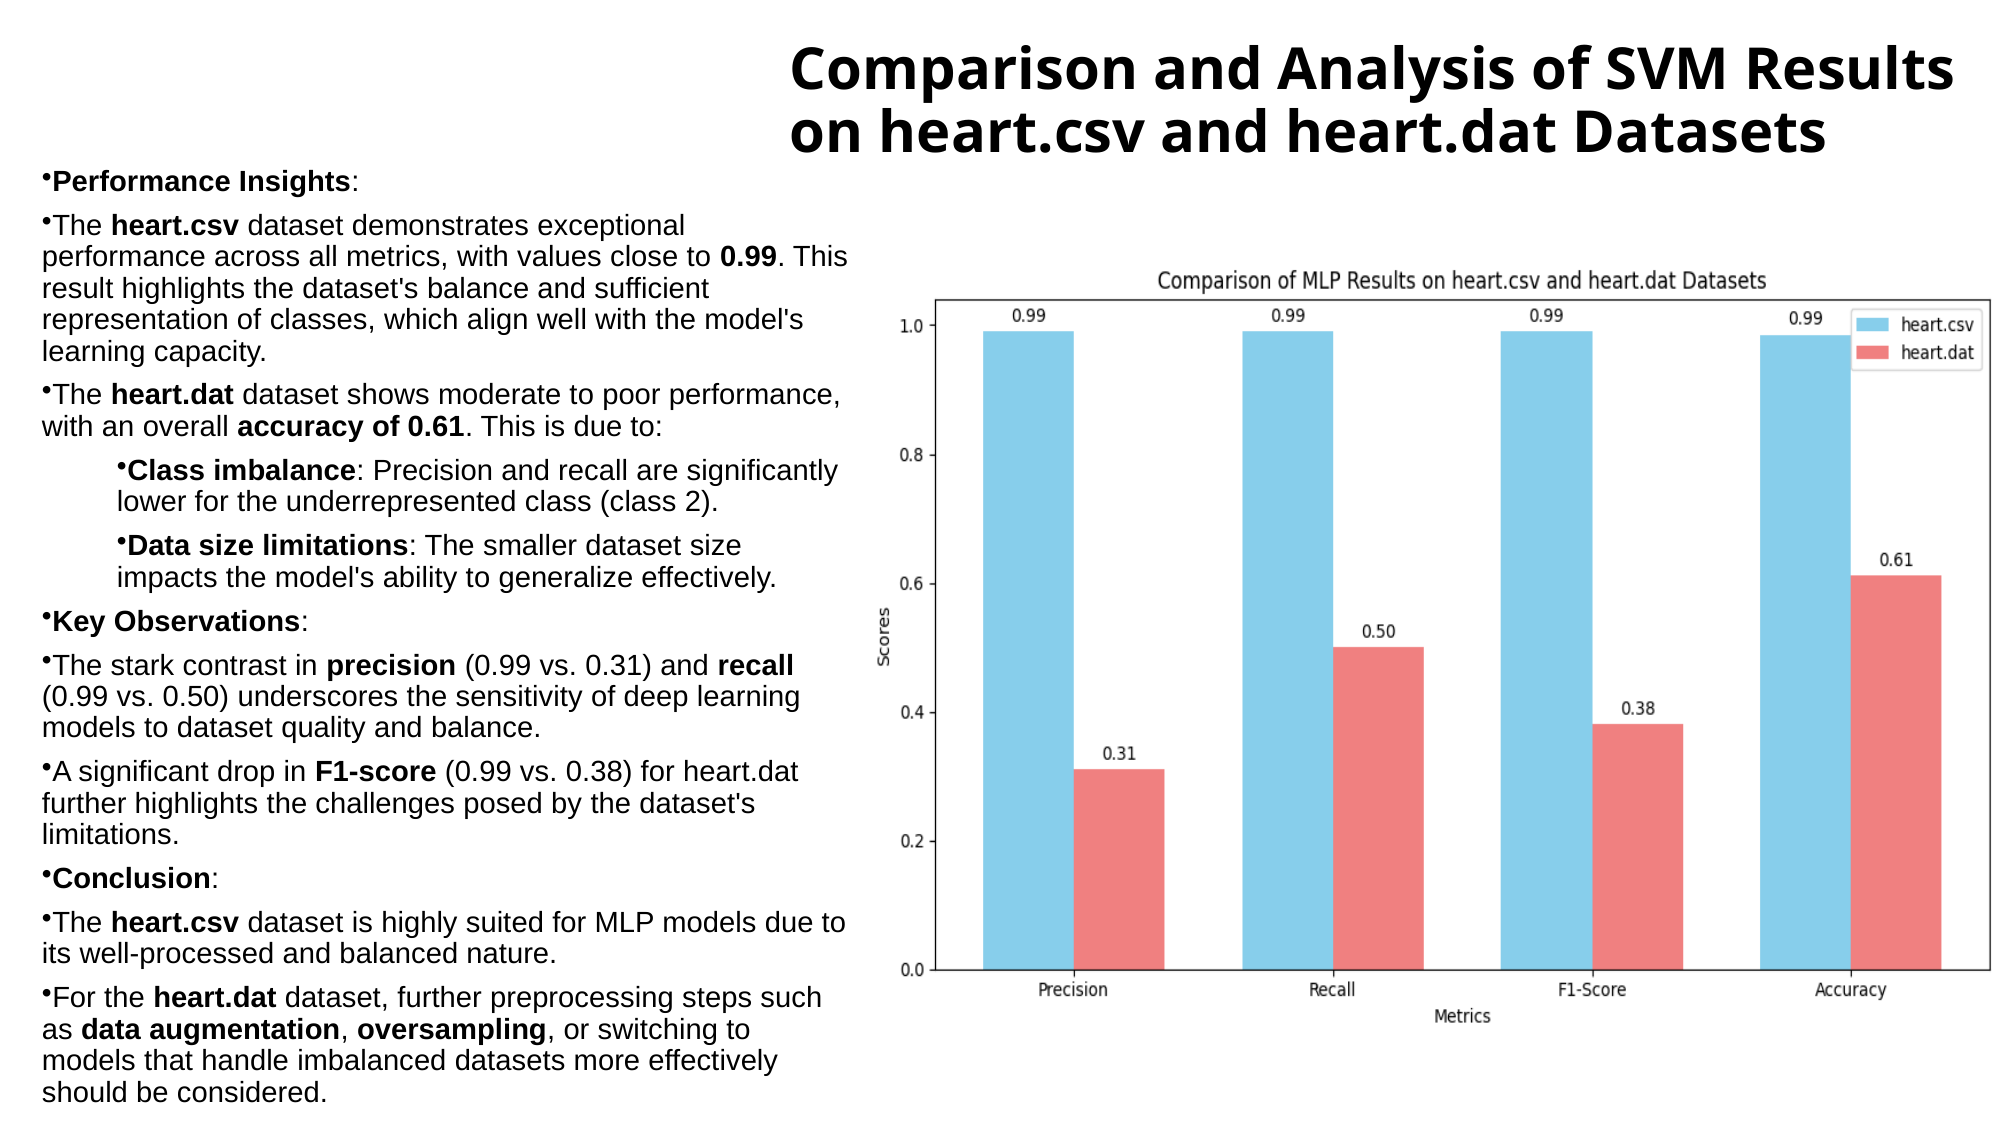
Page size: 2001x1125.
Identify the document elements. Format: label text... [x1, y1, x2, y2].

picture [864, 257, 2000, 1040]
list Performance Insights: The heart.csv dataset demonstrates exceptional performance across all metrics, with values close to 0.99. This result highlights the dataset's balance and sufficient representation of classes, which align well with the model's learning capacity. The heart.dat dataset shows moderate to poor performance, with an overall accuracy of 0.61. This is due to: Class imbalance: Precision and recall are significantly lower for the underrepresented class (class 2). Data size limitations: The smaller dataset size impacts the model's ability to generalize effectively. Key Observations: The stark contrast in precision (0.99 vs. 0.31) and recall (0.99 vs. 0.50) underscores the sensitivity of deep learning models to dataset quality and balance. A significant drop in F1-score (0.99 vs. 0.38) for heart.dat further highlights the challenges posed by the dataset's limitations. Conclusion: The heart.csv dataset is highly suited for MLP models due to its well-processed and balanced nature. For the heart.dat dataset, further preprocessing steps such as data augmentation, oversampling, or switching to models that handle imbalanced datasets more effectively should be considered. [26, 158, 865, 1093]
title Comparison and Analysis of SVM Results on heart.csv and heart.dat Datasets [774, 32, 1974, 257]
